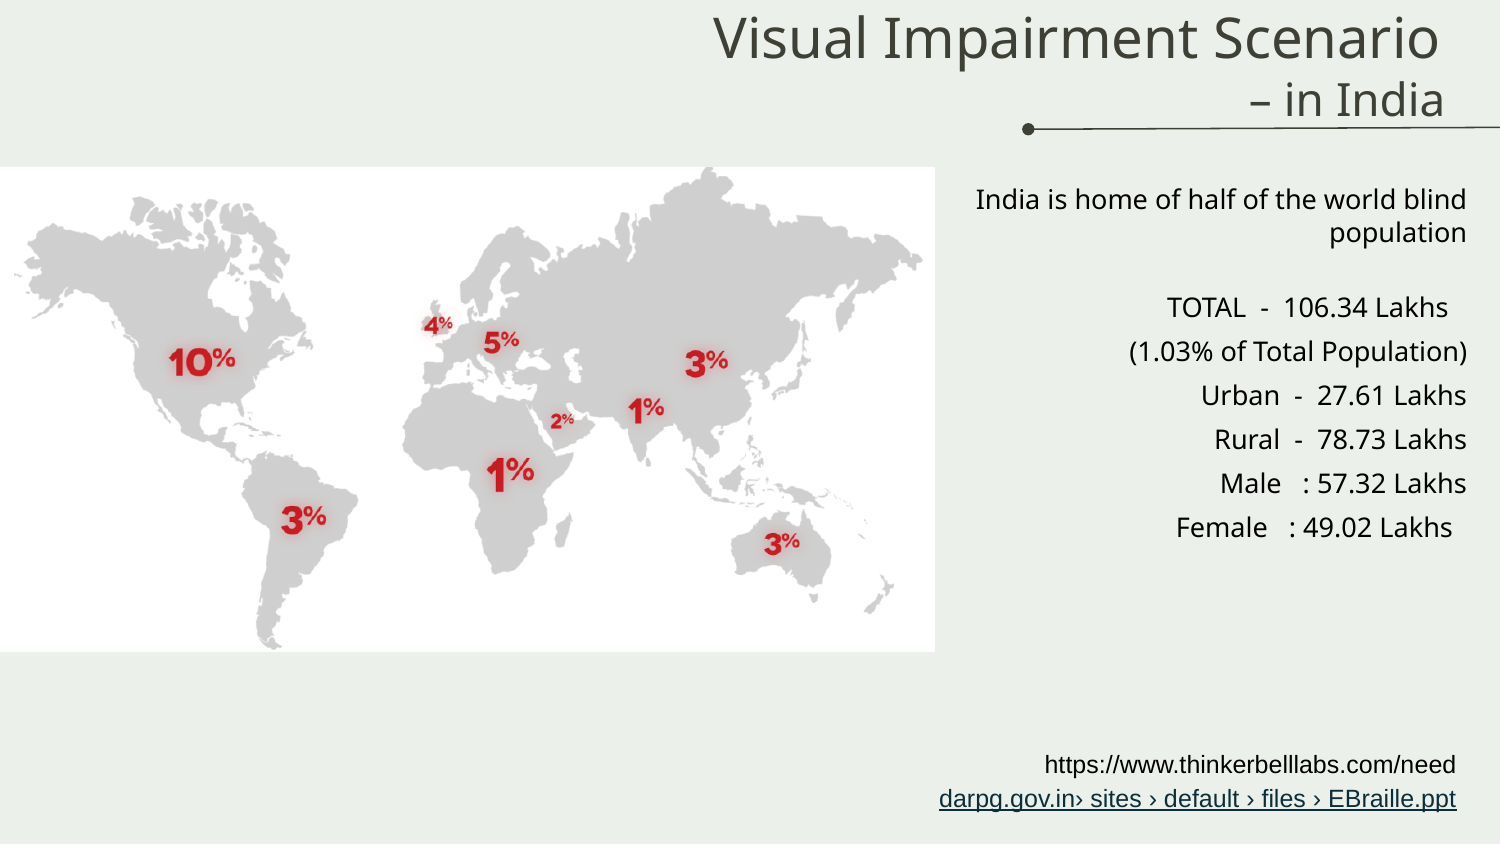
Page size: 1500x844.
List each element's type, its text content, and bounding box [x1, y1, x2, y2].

title Visual Impairment Scenario – in India [660, 0, 1473, 141]
picture [0, 167, 935, 652]
subtitle India is home of half of the world blind population TOTAL - 106.34 Lakhs (1.03% of Total Population) Urban - 27.61 Lakhs Rural - 78.73 Lakhs Male : 57.32 Lakhs Female : 49.02 Lakhs [958, 167, 1483, 671]
text_box https://www.thinkerbelllabs.com/need darpg.gov.in› sites › default › files › EBraille.ppt [707, 728, 1473, 828]
